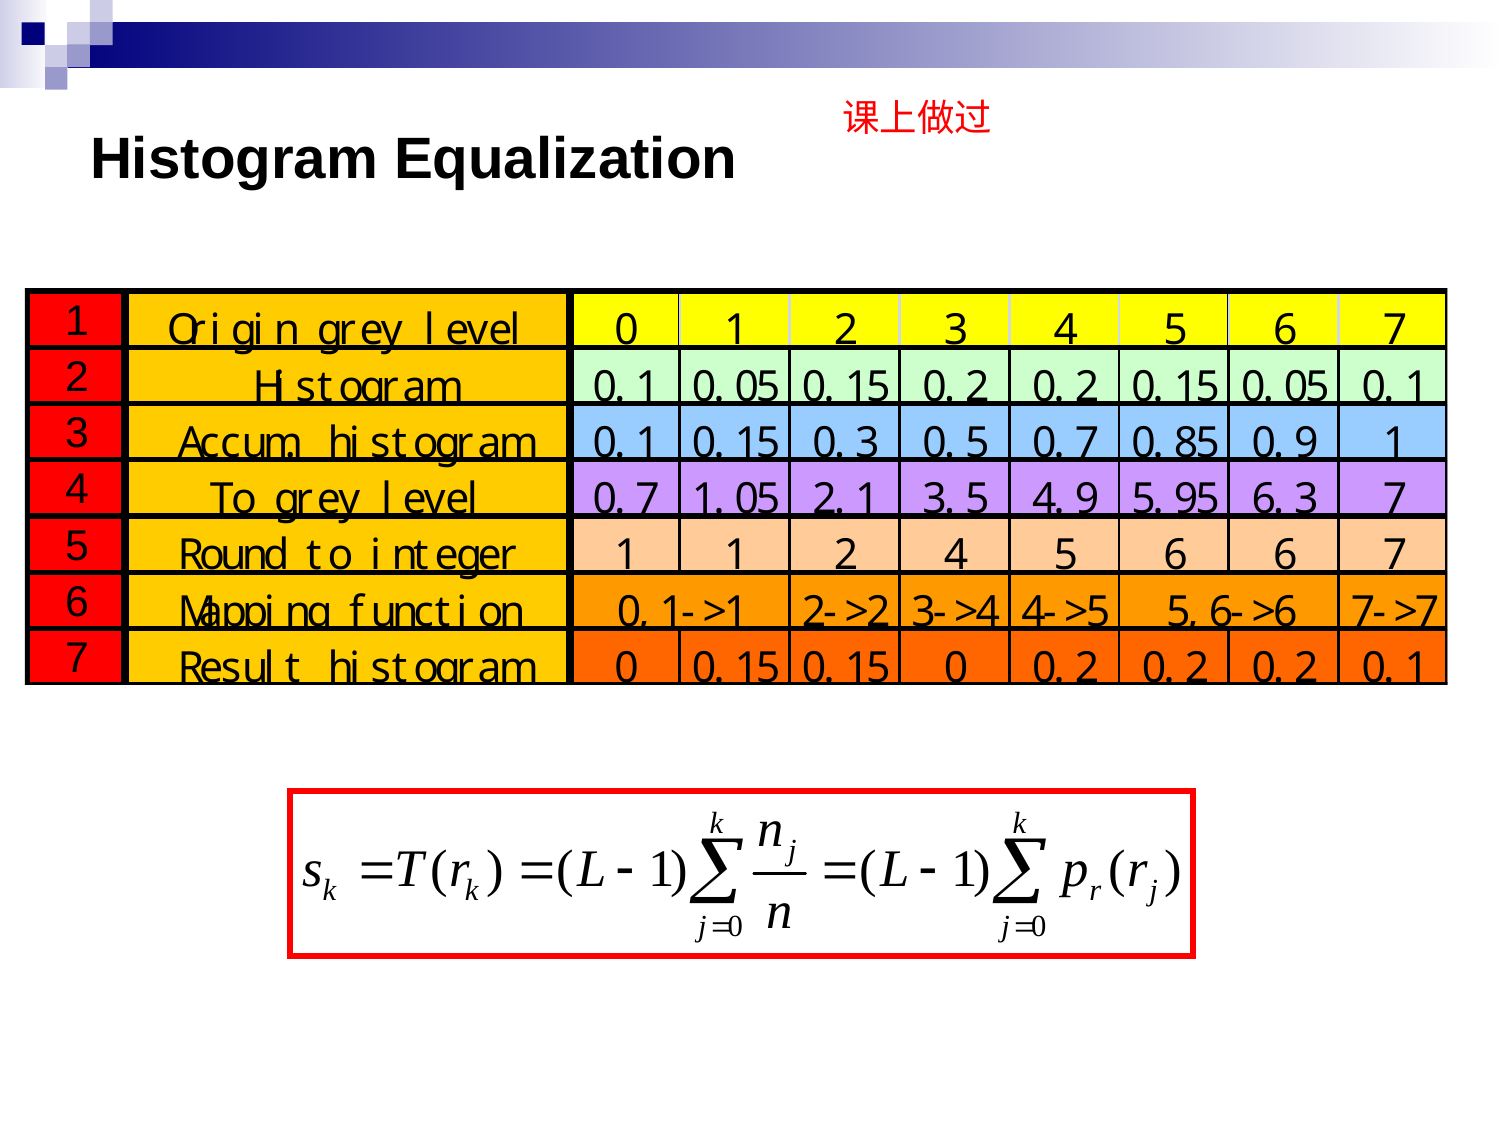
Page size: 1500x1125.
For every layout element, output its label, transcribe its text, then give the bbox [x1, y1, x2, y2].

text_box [292, 794, 1191, 954]
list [24, 287, 1451, 688]
title Histogram Equalization [75, 75, 1442, 235]
text_box 课上做过 [827, 87, 1057, 147]
